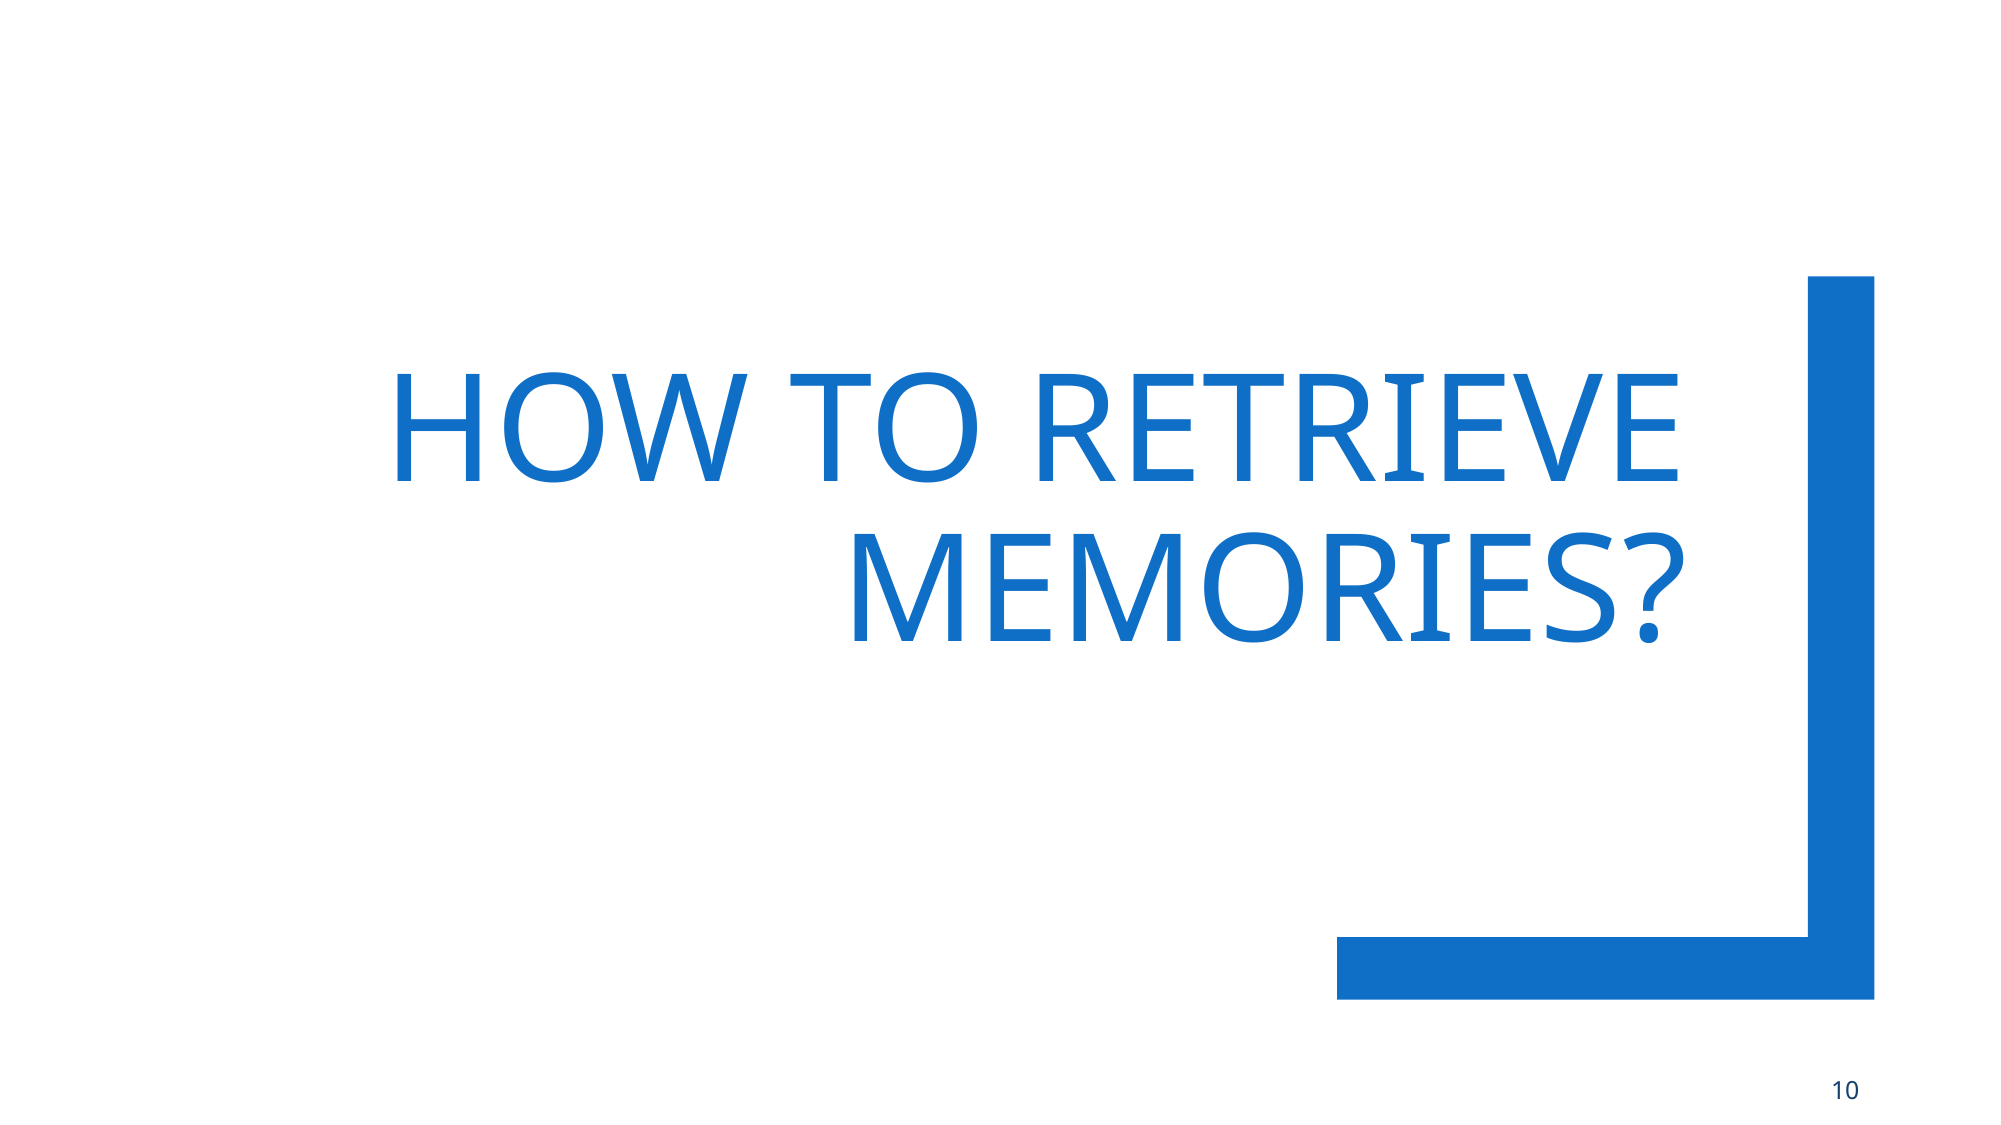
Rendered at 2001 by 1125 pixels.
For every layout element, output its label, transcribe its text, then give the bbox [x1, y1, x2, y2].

title How to retrieve memories? [125, 213, 1703, 682]
slide_number 10 [1612, 1058, 1875, 1125]
